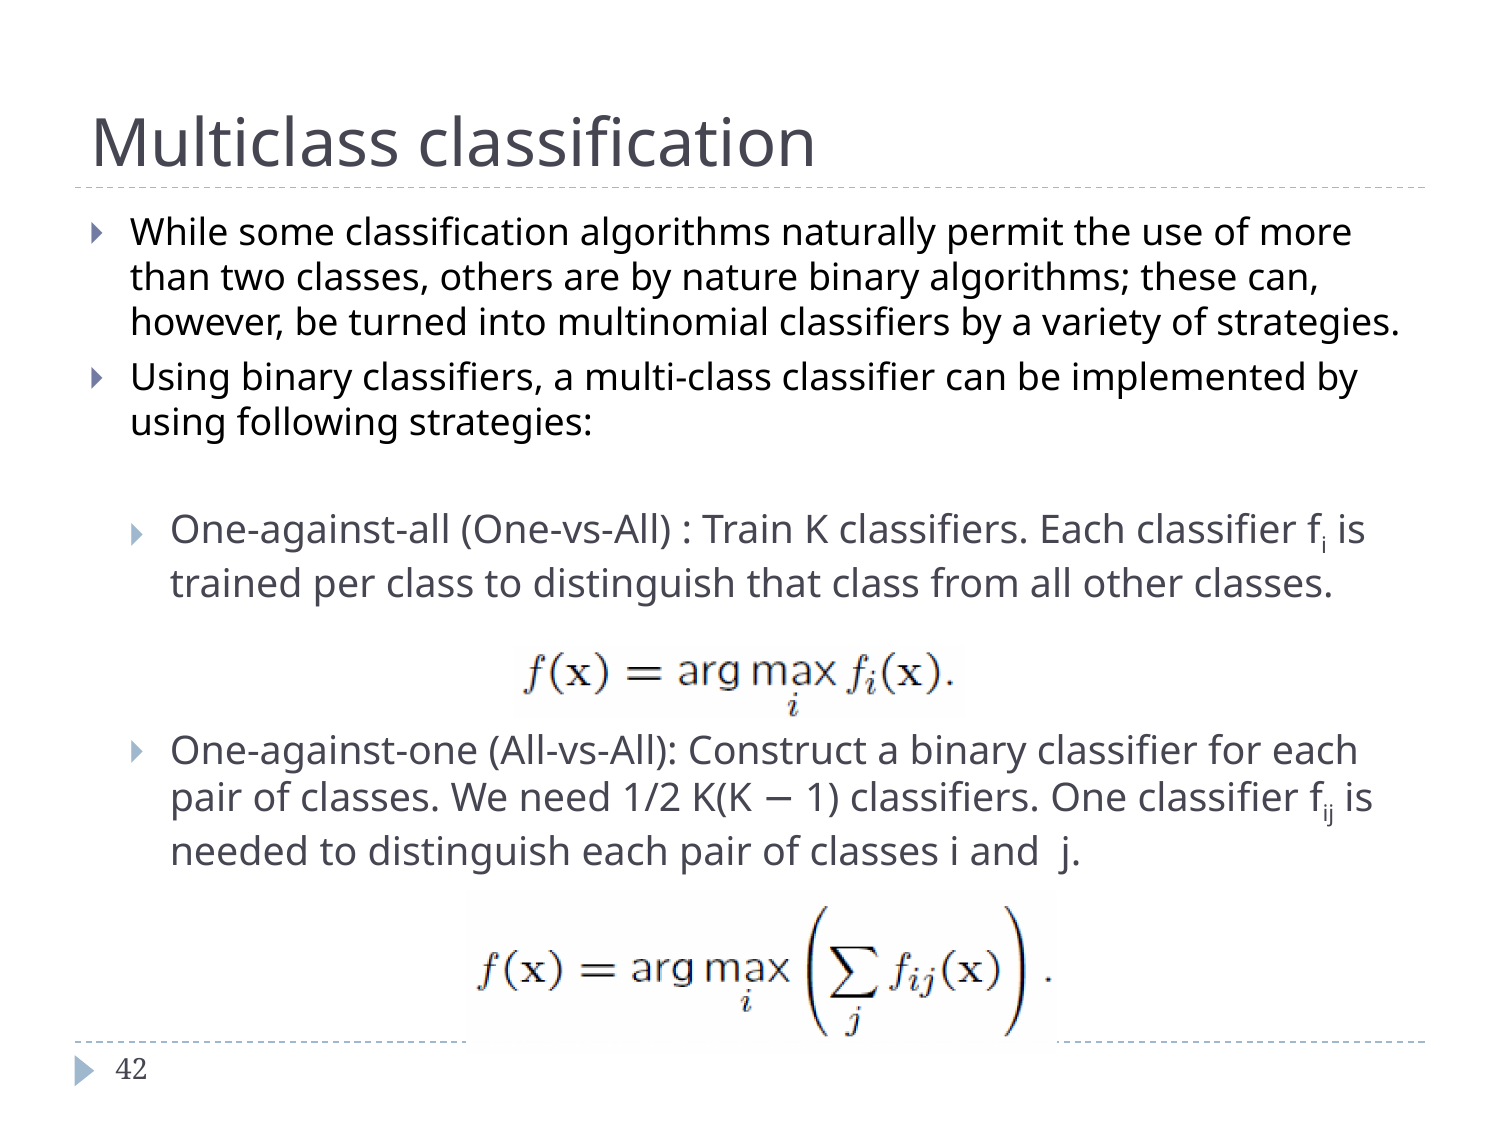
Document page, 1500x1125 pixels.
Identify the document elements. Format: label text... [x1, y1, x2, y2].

slide_number ‹#› [100, 1042, 426, 1103]
picture [513, 644, 965, 719]
picture [466, 889, 1057, 1054]
list While some classification algorithms naturally permit the use of more than two classes, others are by nature binary algorithms; these can, however, be turned into multinomial classifiers by a variety of strategies. Using binary classifiers, a multi-class classifier can be implemented by using following strategies: One-against-all (One-vs-All) : Train K classifiers. Each classifier fi is trained per class to distinguish that class from all other classes. One-against-one (All-vs-All): Construct a binary classifier for each pair of classes. We need 1/2 K(K − 1) classifiers. One classiﬁer fij is needed to distinguish each pair of classes i and j. [75, 200, 1425, 906]
title Multiclass classification [75, 24, 1425, 188]
